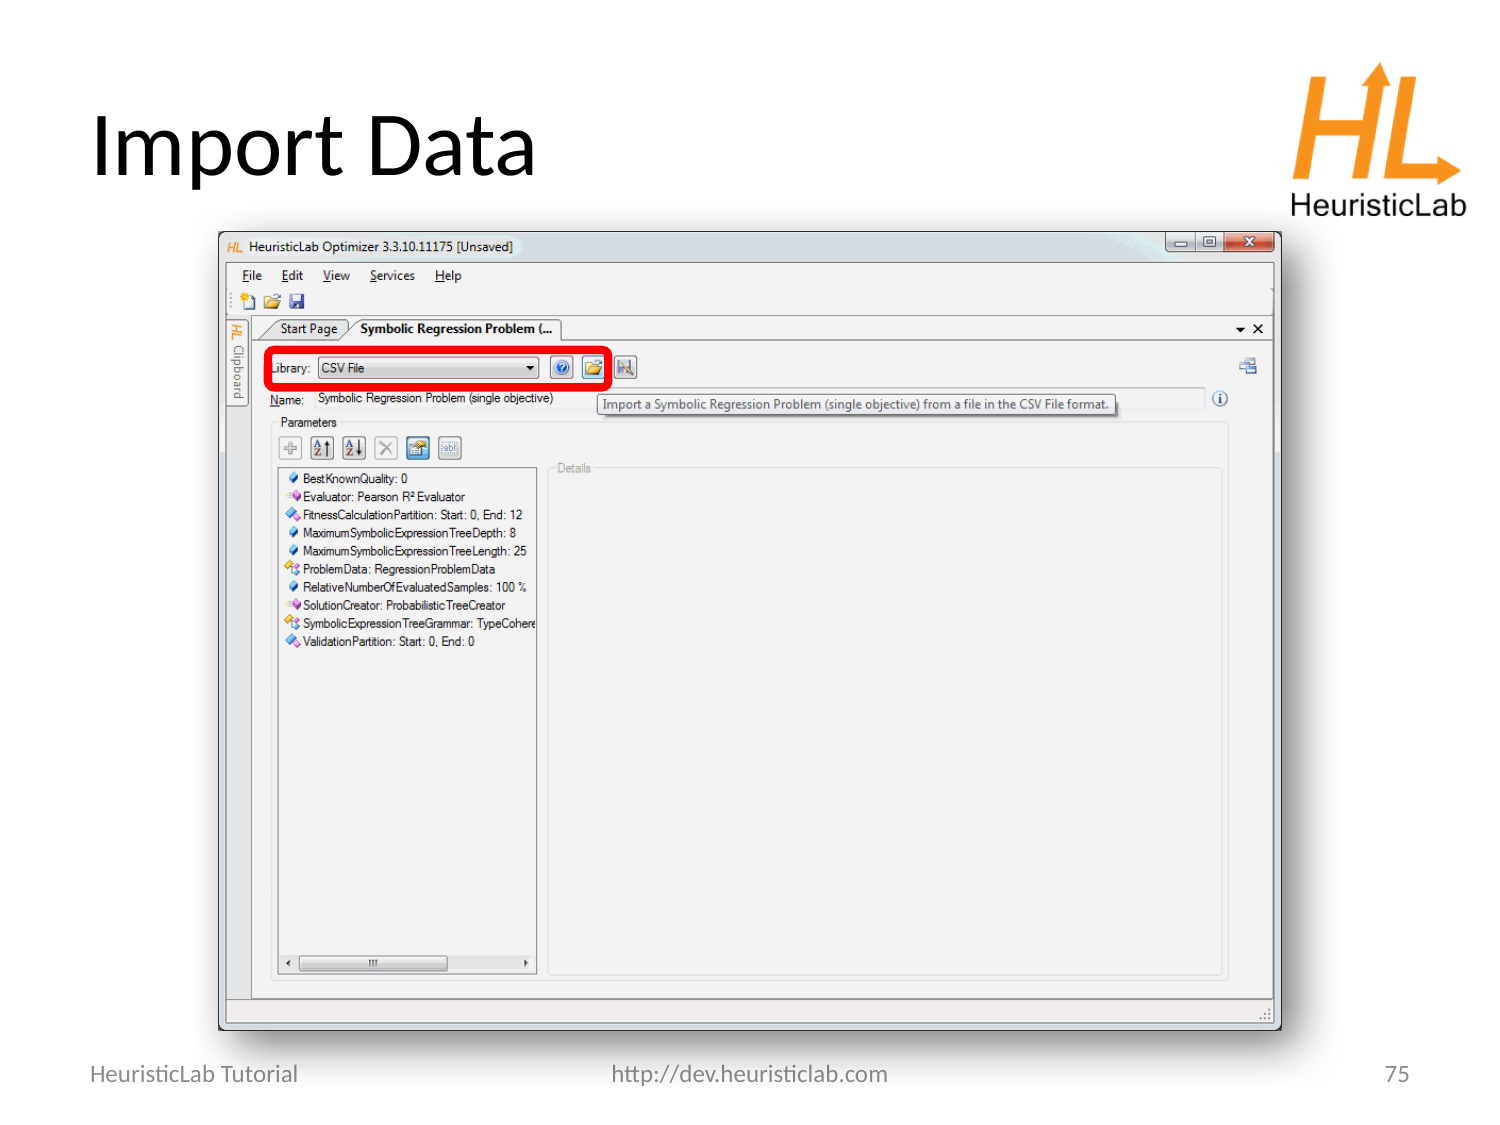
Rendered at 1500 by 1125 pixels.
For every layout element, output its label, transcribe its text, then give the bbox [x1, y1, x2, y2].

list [218, 231, 1282, 1032]
title Import Data [75, 45, 1282, 233]
picture [1281, 27, 1474, 244]
footer http://dev.heuristiclab.com [512, 1078, 988, 1103]
slide_number 75 [1074, 1042, 1425, 1103]
slide_number HeuristicLab Tutorial [75, 1042, 425, 1103]
